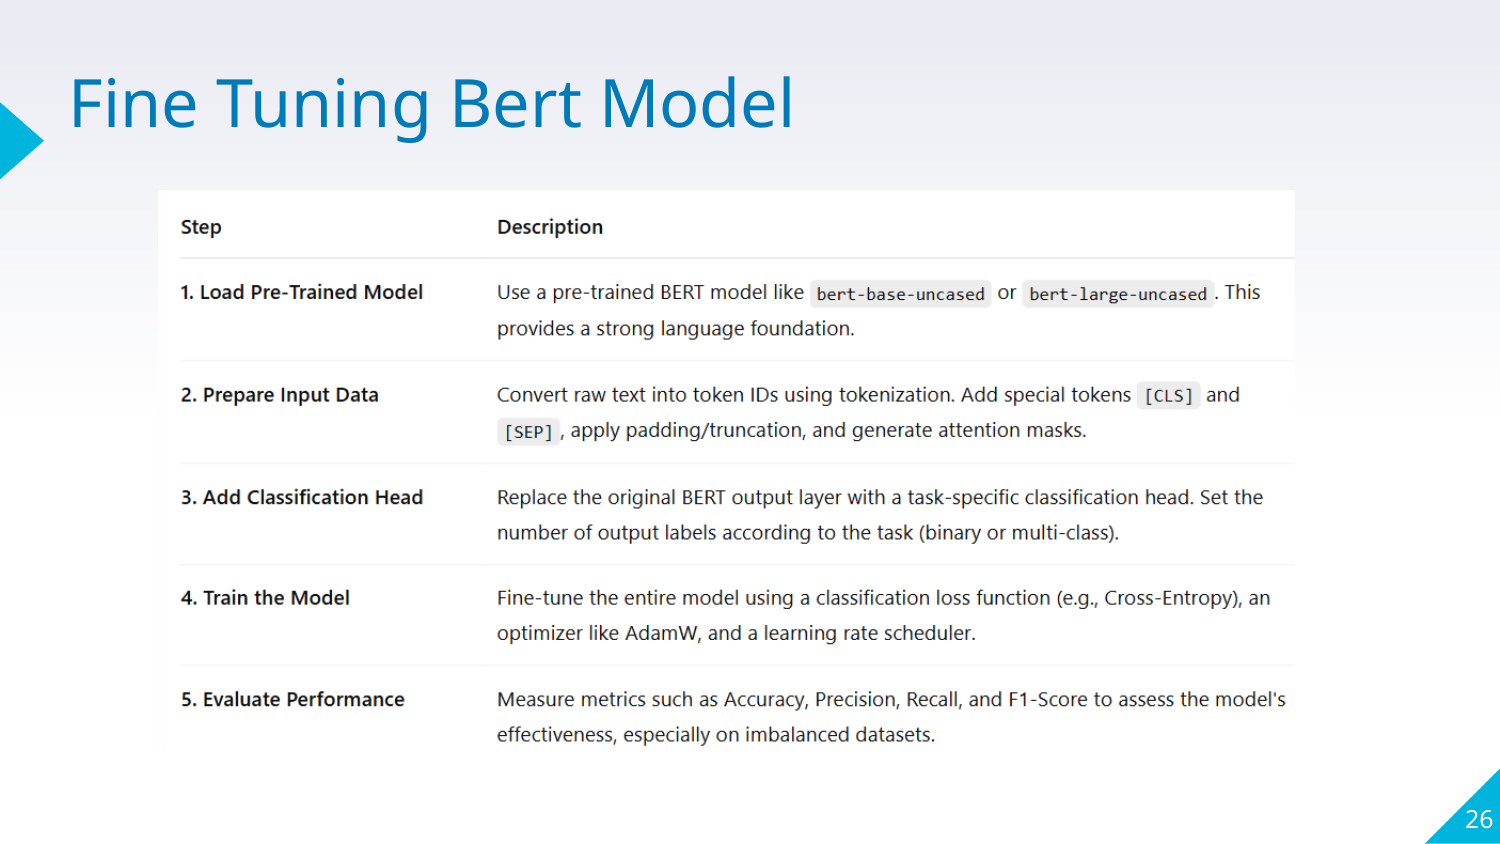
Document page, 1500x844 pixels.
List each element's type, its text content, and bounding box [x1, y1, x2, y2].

slide_number 26 [1418, 760, 1494, 838]
title Fine Tuning Bert Model [68, 76, 1384, 254]
picture [157, 190, 1295, 749]
